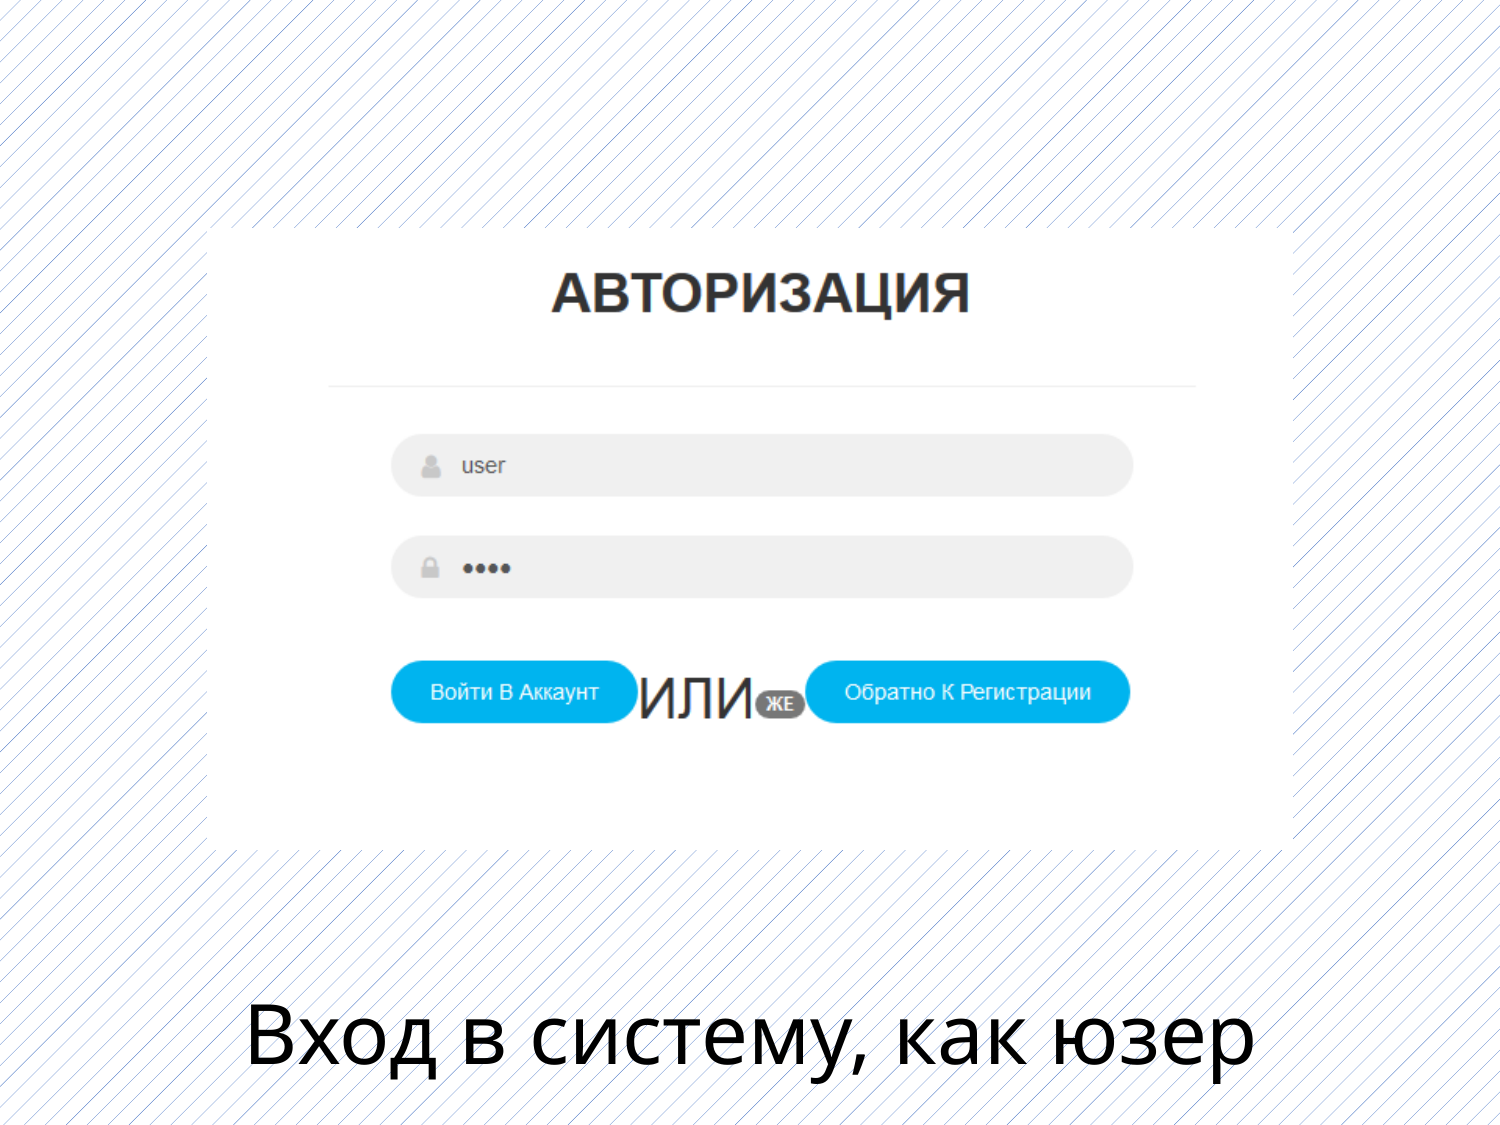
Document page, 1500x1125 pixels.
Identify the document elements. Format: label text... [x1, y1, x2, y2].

picture [207, 228, 1293, 850]
text_box Вход в систему, как юзер [104, 928, 1398, 1125]
